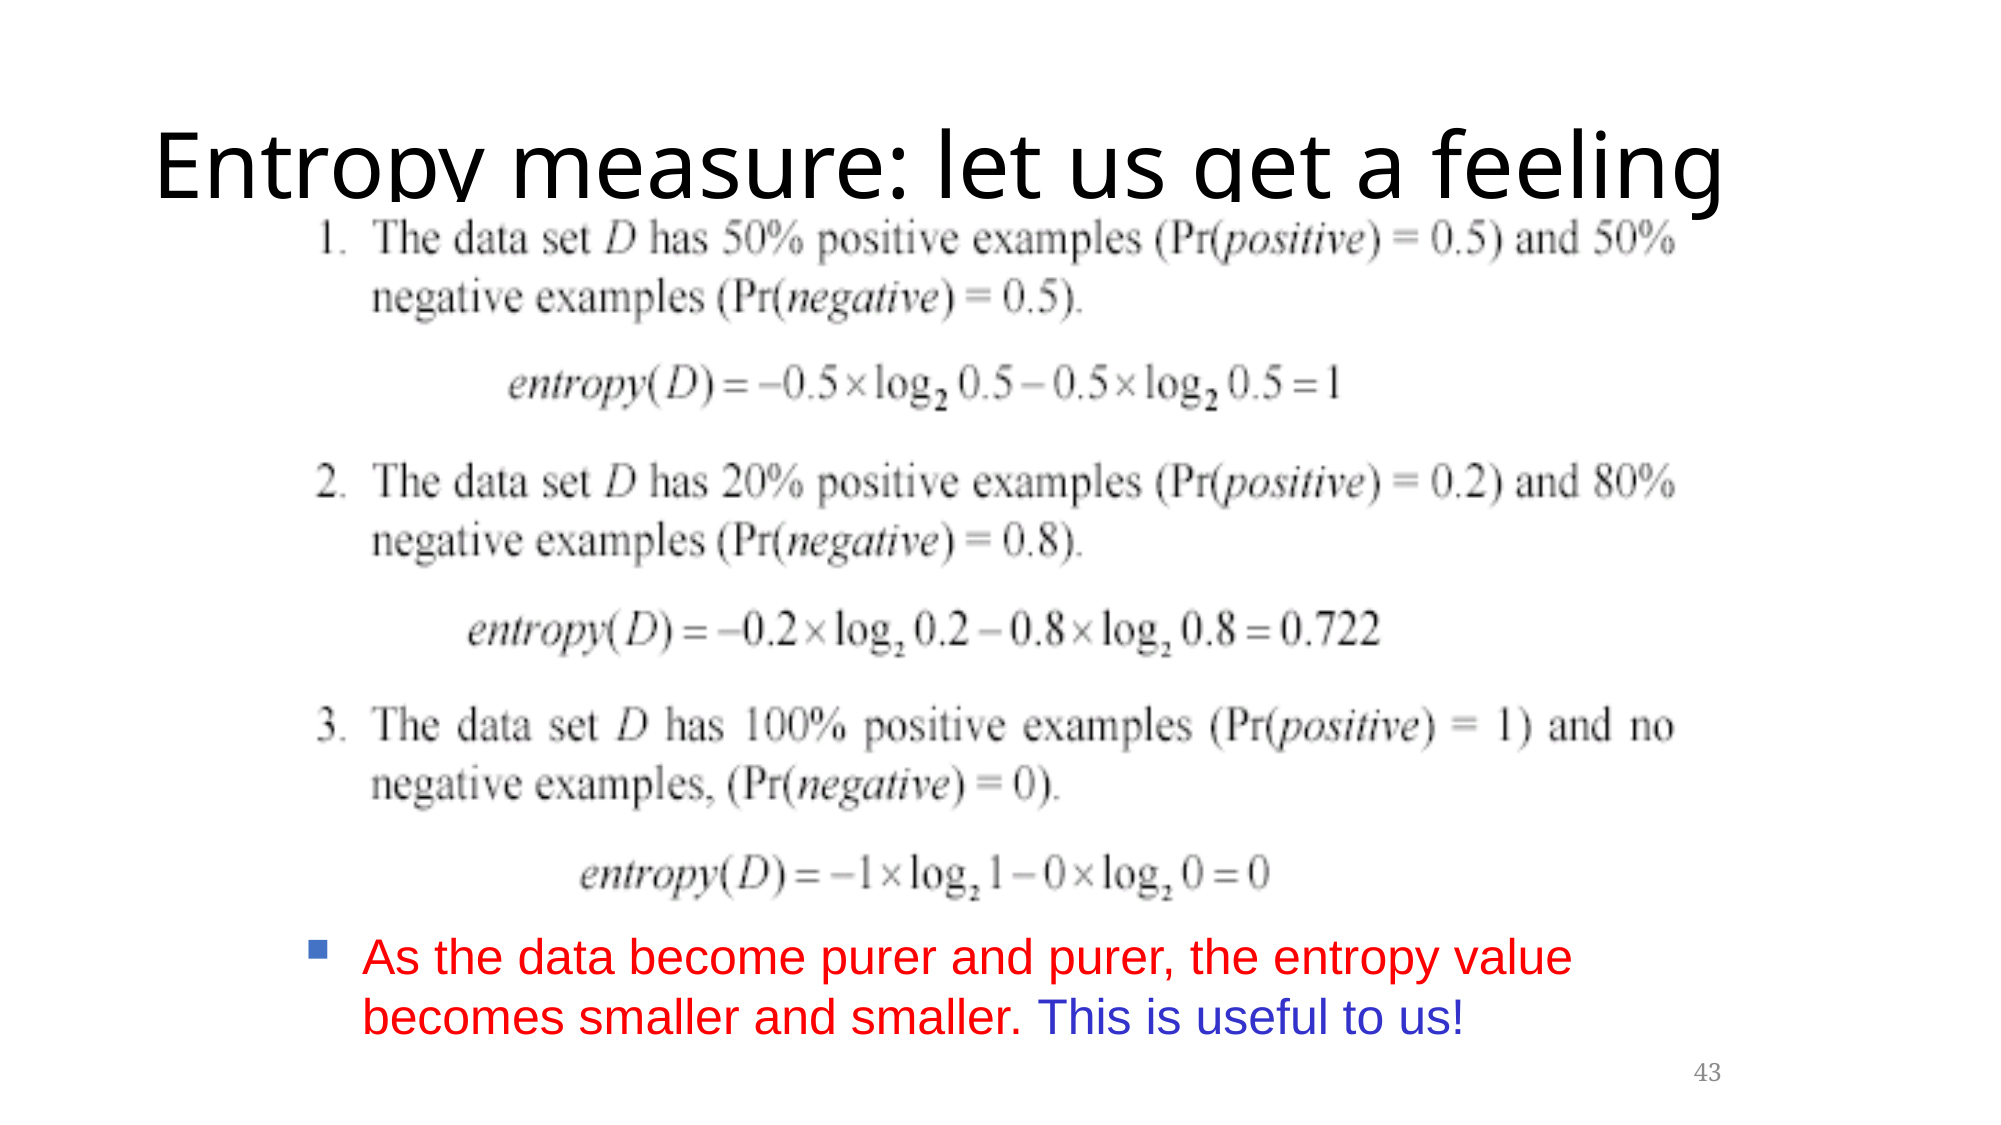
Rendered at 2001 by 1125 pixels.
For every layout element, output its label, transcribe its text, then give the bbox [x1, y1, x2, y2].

text_box As the data become purer and purer, the entropy value becomes smaller and smaller. This is useful to us! [291, 916, 1709, 1052]
slide_number 43 [1124, 1050, 1737, 1097]
title Entropy measure: let us get a feeling [137, 59, 1863, 278]
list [313, 202, 1692, 911]
